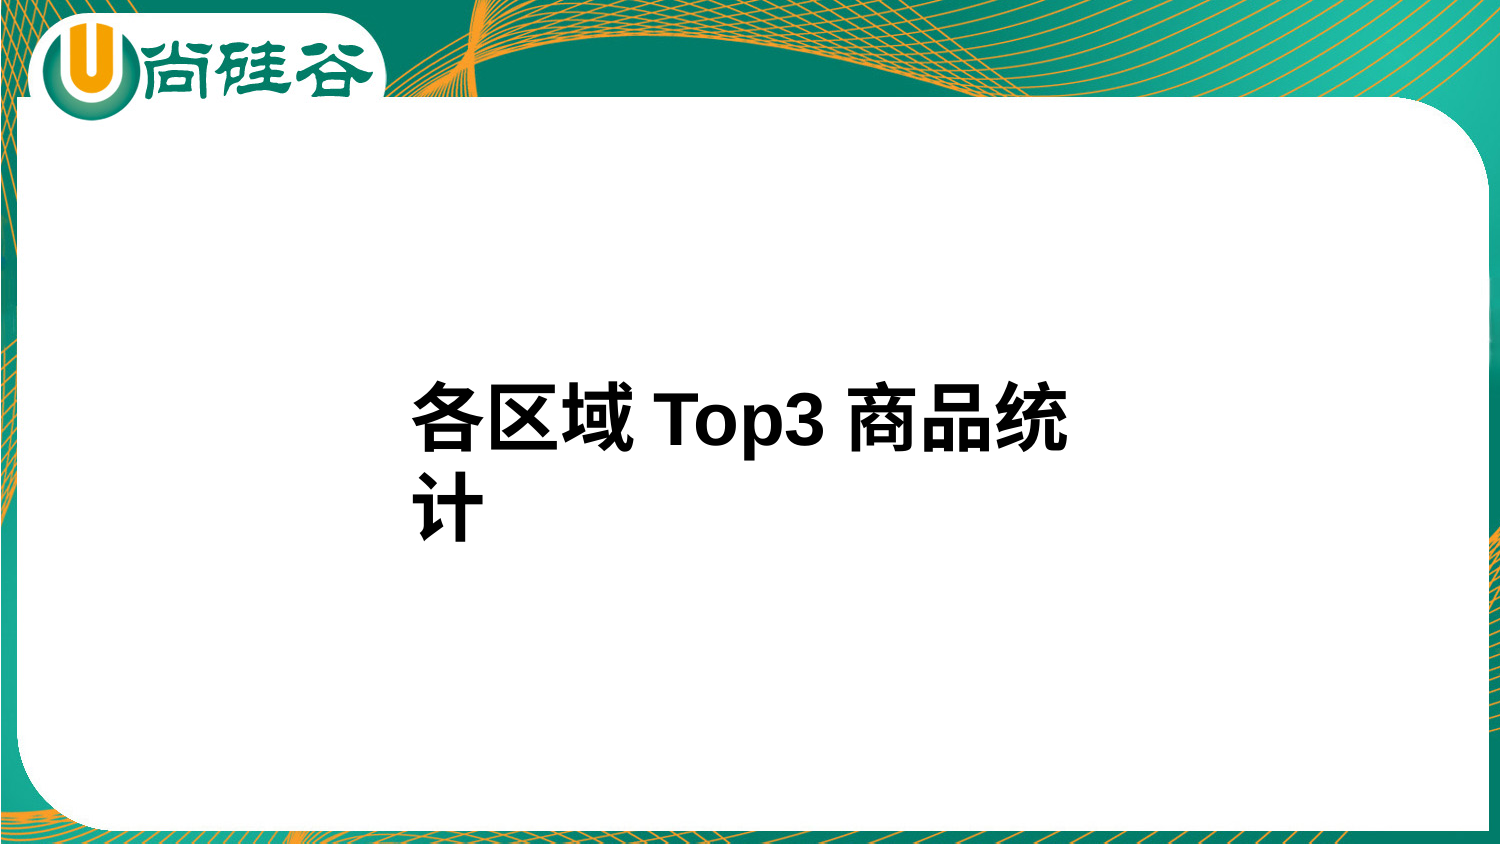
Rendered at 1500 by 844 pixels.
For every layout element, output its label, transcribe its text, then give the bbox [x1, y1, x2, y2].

picture [0, 0, 1500, 844]
text_box 各区域Top3商品统计 [395, 362, 1117, 558]
